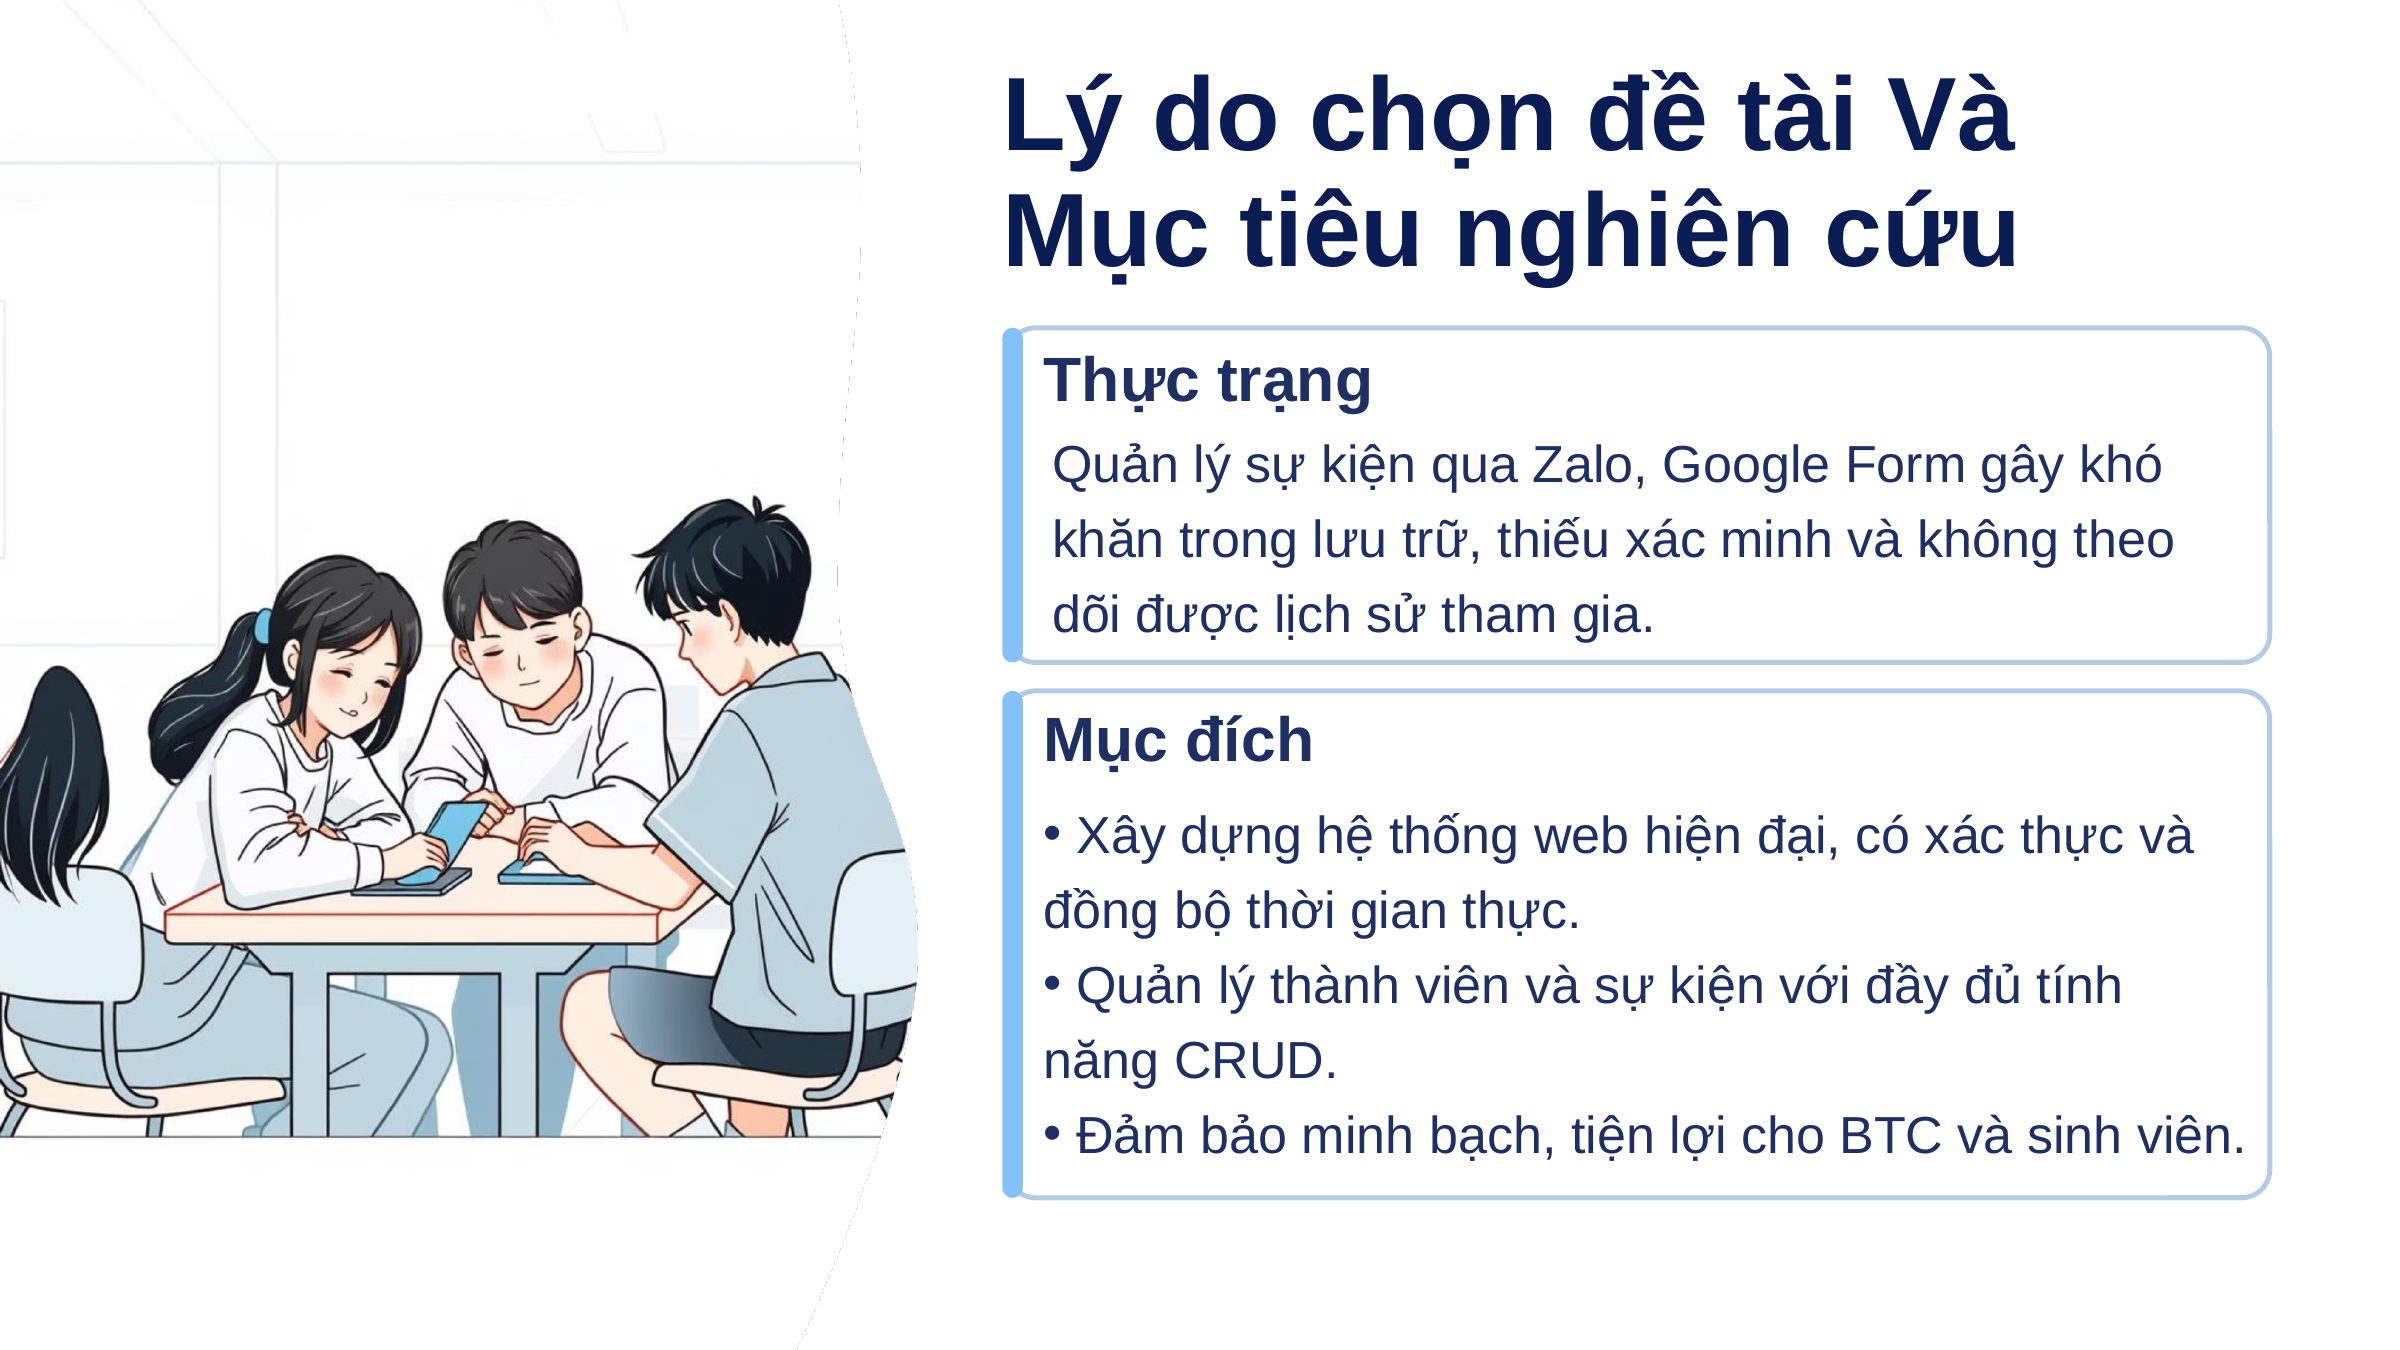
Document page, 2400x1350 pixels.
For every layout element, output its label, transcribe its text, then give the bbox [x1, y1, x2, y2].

text_box Lý do chọn đề tài Và Mục tiêu nghiên cứu [1002, 55, 2242, 289]
picture [0, 0, 918, 1350]
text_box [1002, 327, 2270, 663]
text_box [1002, 690, 2270, 1198]
